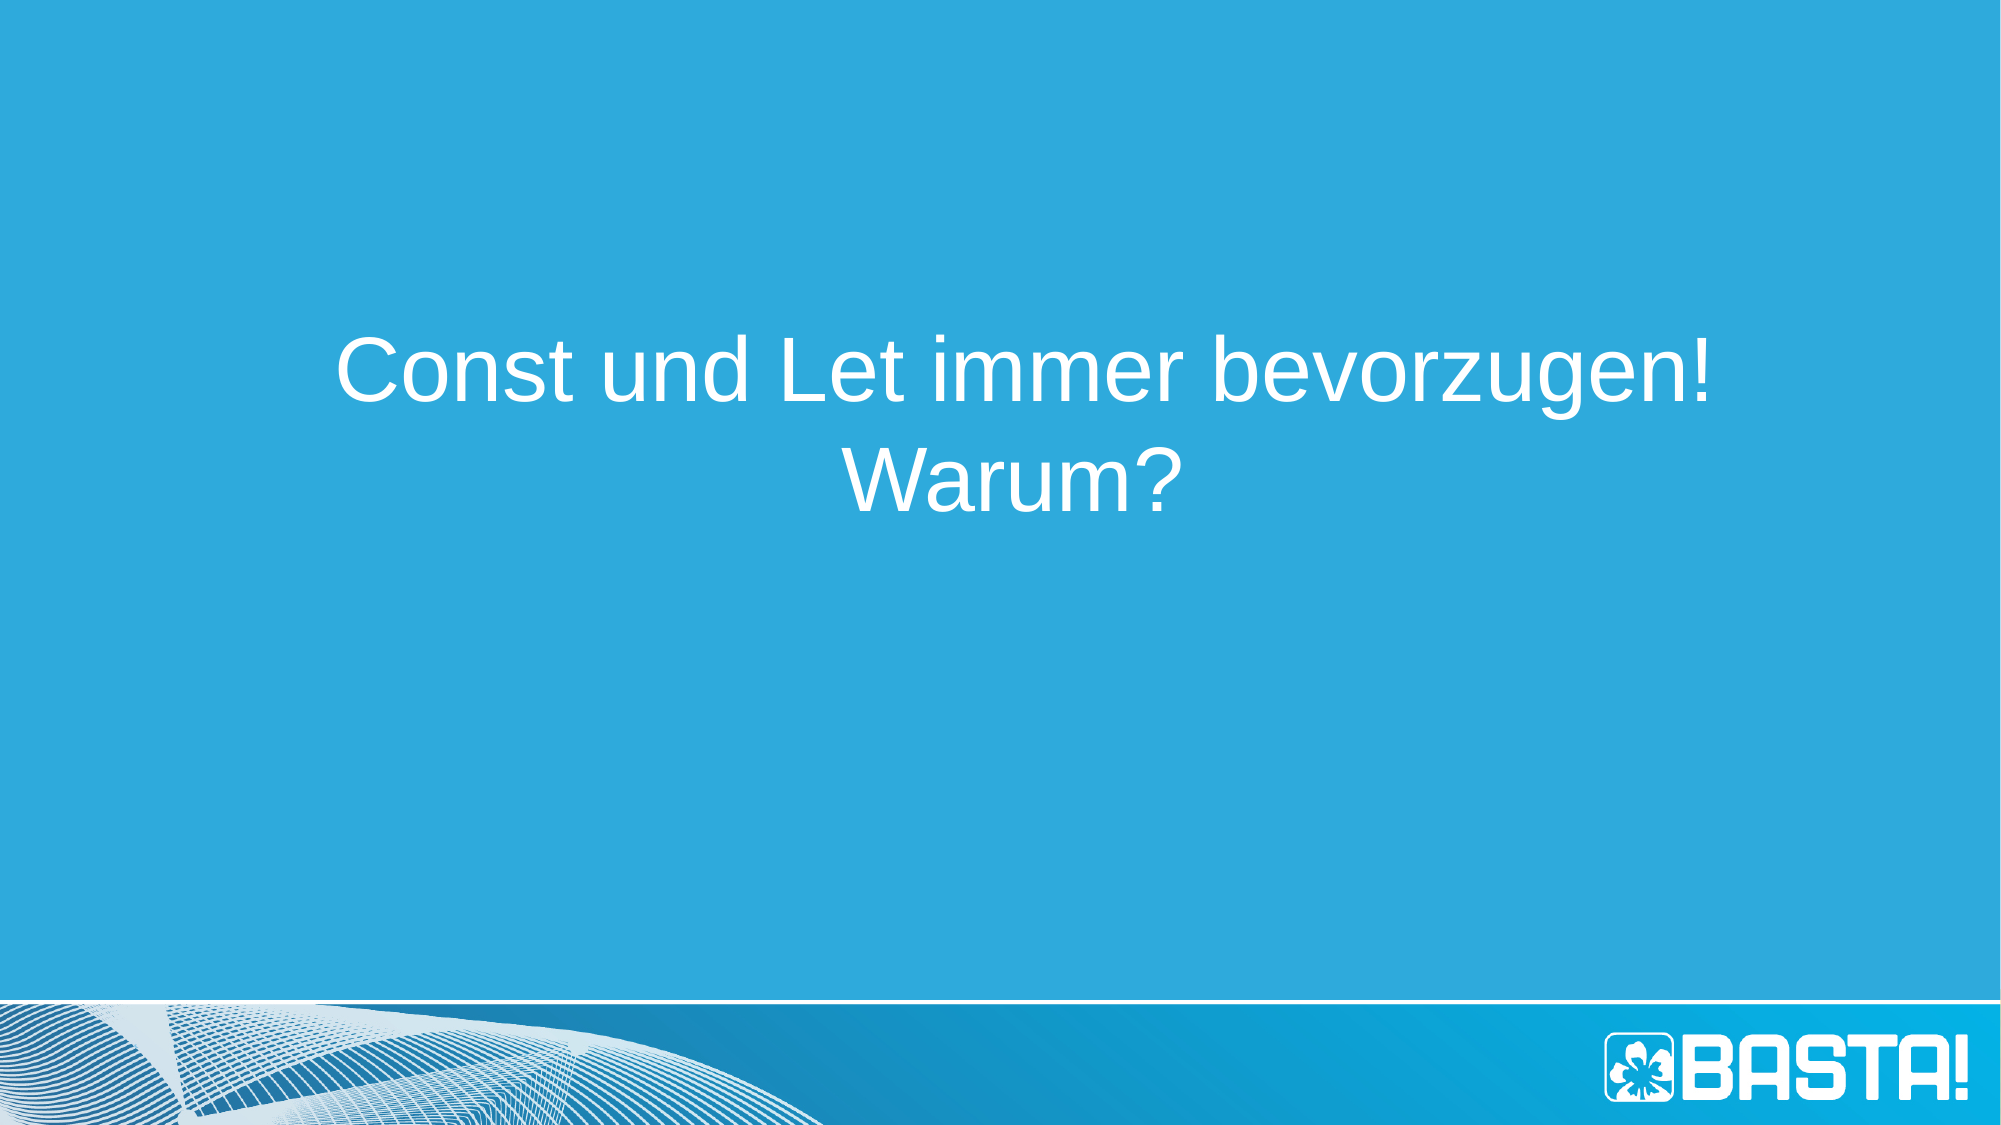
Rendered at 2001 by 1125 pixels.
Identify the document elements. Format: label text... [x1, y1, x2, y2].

picture [1956, 1089, 1967, 1099]
title Const und Let immer bevorzugen! Warum? [175, 387, 1876, 563]
picture [1626, 1042, 1646, 1069]
picture [1683, 1035, 1732, 1099]
picture [1956, 1035, 1967, 1082]
picture [1797, 1035, 1845, 1099]
picture [1740, 1035, 1789, 1099]
picture [1607, 1033, 1673, 1101]
picture [0, 1000, 2001, 1125]
picture [1610, 1063, 1628, 1083]
picture [1848, 1035, 1897, 1099]
picture [1900, 1035, 1949, 1099]
